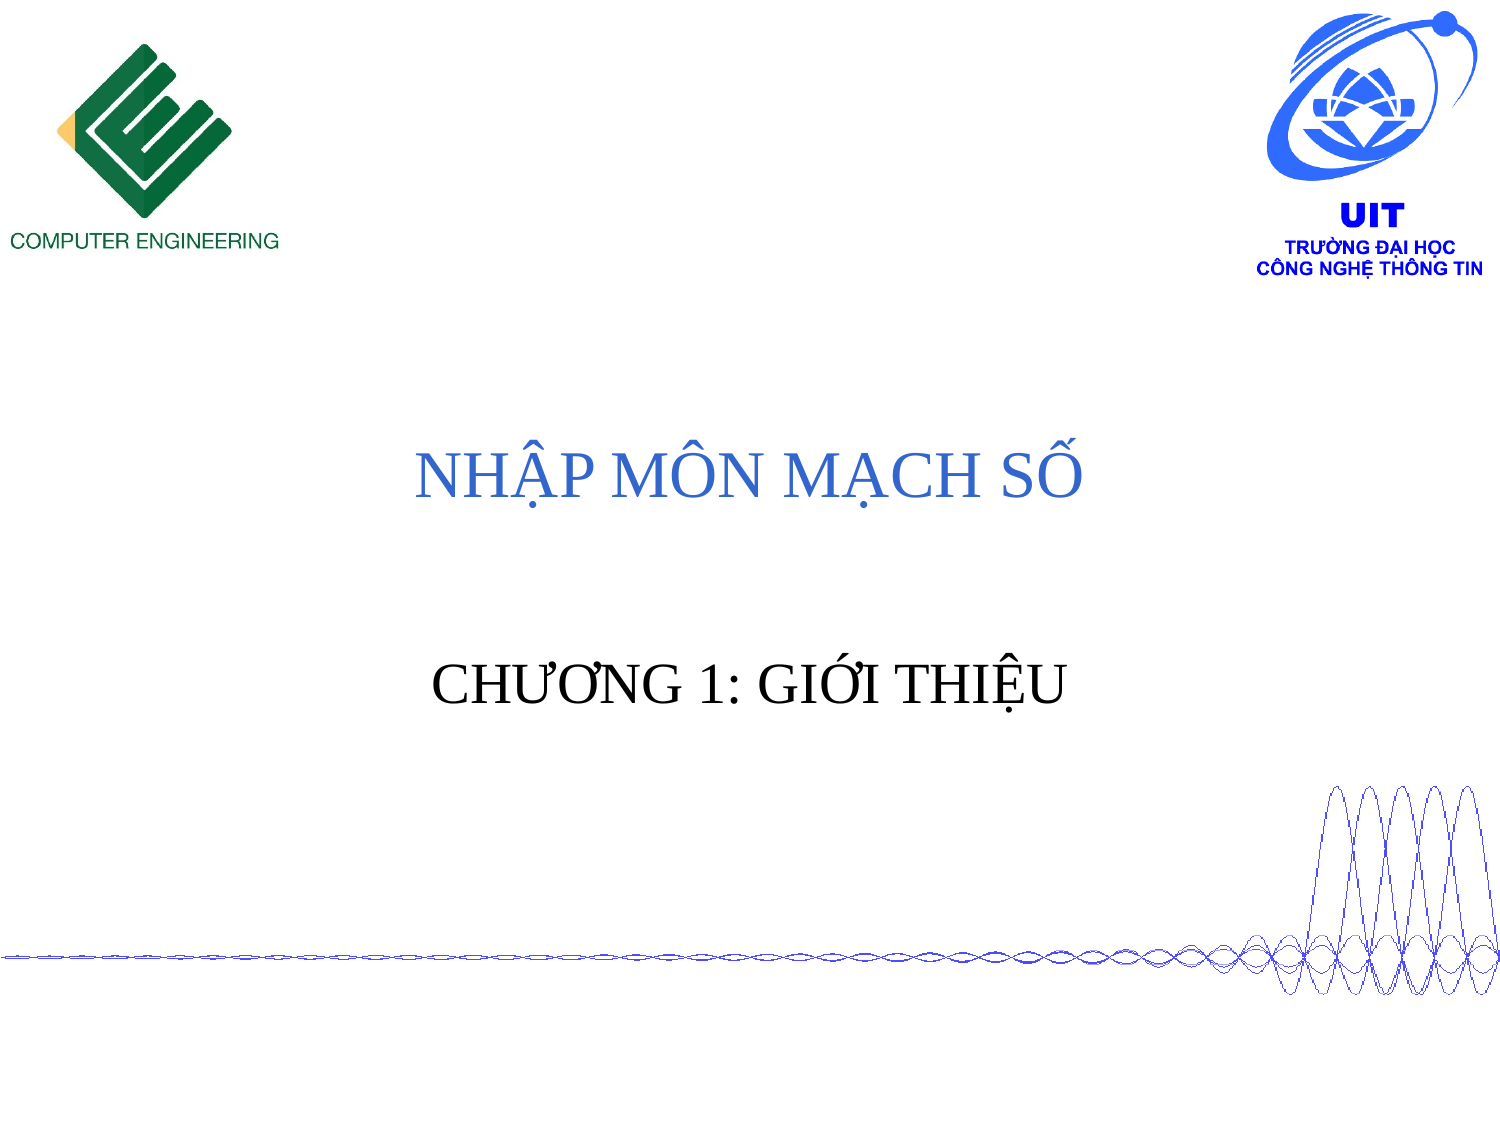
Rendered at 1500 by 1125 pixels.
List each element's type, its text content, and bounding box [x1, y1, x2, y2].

list Tổng quan Những đặc điểm của Số (digital features) Qui trình thiết kế Số (digital design processing) Các loại chip Số Những thuật ngữ của Số Tóm tắt nội dung chương học [0, 763, 1500, 1008]
picture [0, 1, 289, 291]
subtitle CHƯƠNG 1: GIỚI THIỆU [224, 637, 1276, 926]
picture [1257, 11, 1482, 279]
title NHẬP MÔN MẠCH SỐ [111, 349, 1388, 592]
